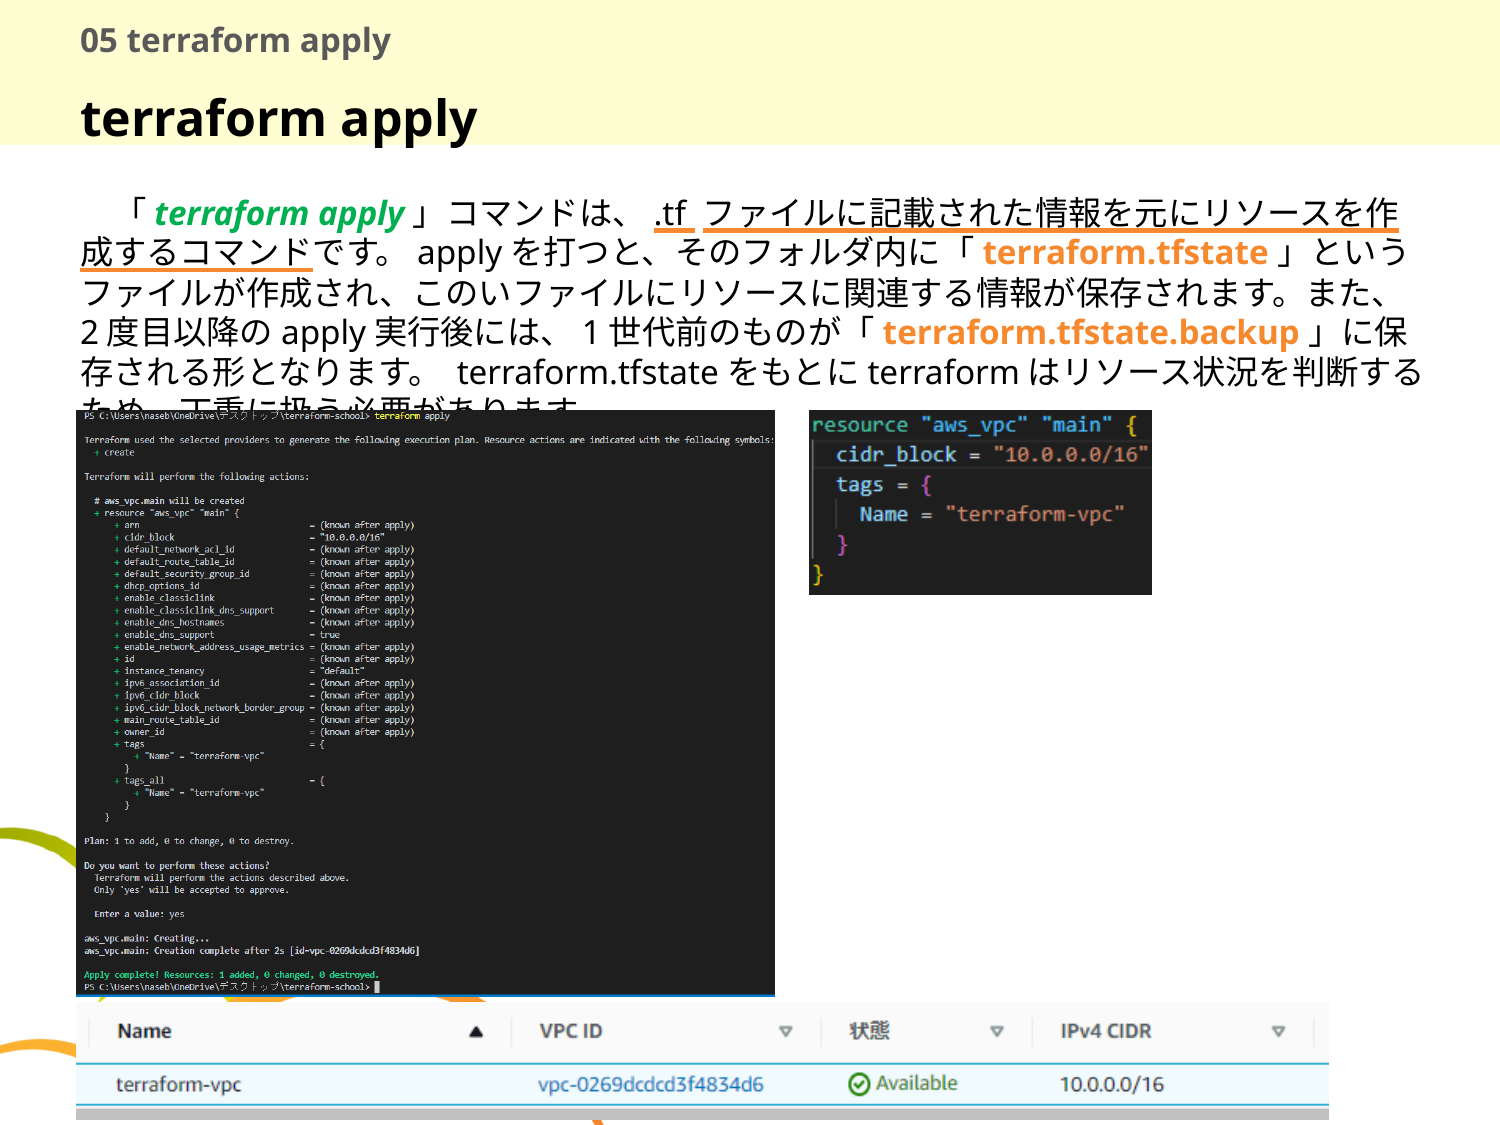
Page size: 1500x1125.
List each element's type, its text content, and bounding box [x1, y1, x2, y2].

picture [0, 0, 1500, 1125]
list 「terraform apply」コマンドは、.tf ファイルに記載された情報を元にリソースを作成するコマンドです。applyを打つと、そのフォルダ内に「terraform.tfstate」というファイルが作成され、このいファイルにリソースに関連する情報が保存されます。また、2度目以降のapply実行後には、1世代前のものが「terraform.tfstate.backup」に保存される形となります。 terraform.tfstateをもとにterraformはリソース状況を判断するため、丁重に扱う必要があります。 [64, 184, 1444, 976]
text_box terraform apply [64, 68, 1322, 164]
title 05 terraform apply [64, 0, 621, 68]
